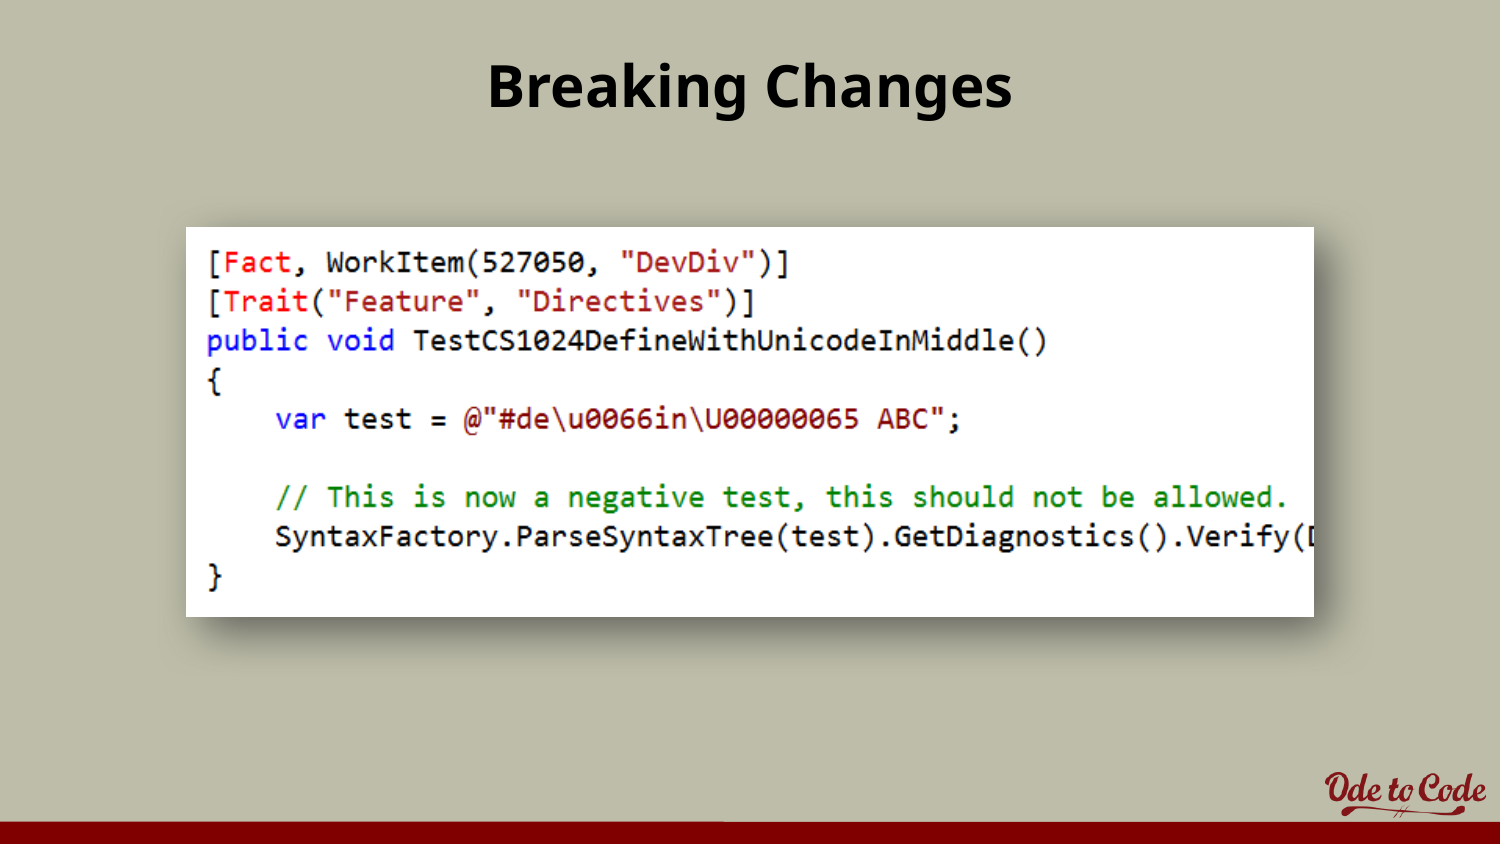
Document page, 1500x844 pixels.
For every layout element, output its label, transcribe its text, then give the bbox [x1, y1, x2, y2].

picture [1325, 772, 1486, 818]
title Breaking Changes [74, 37, 1426, 132]
picture [186, 227, 1314, 617]
